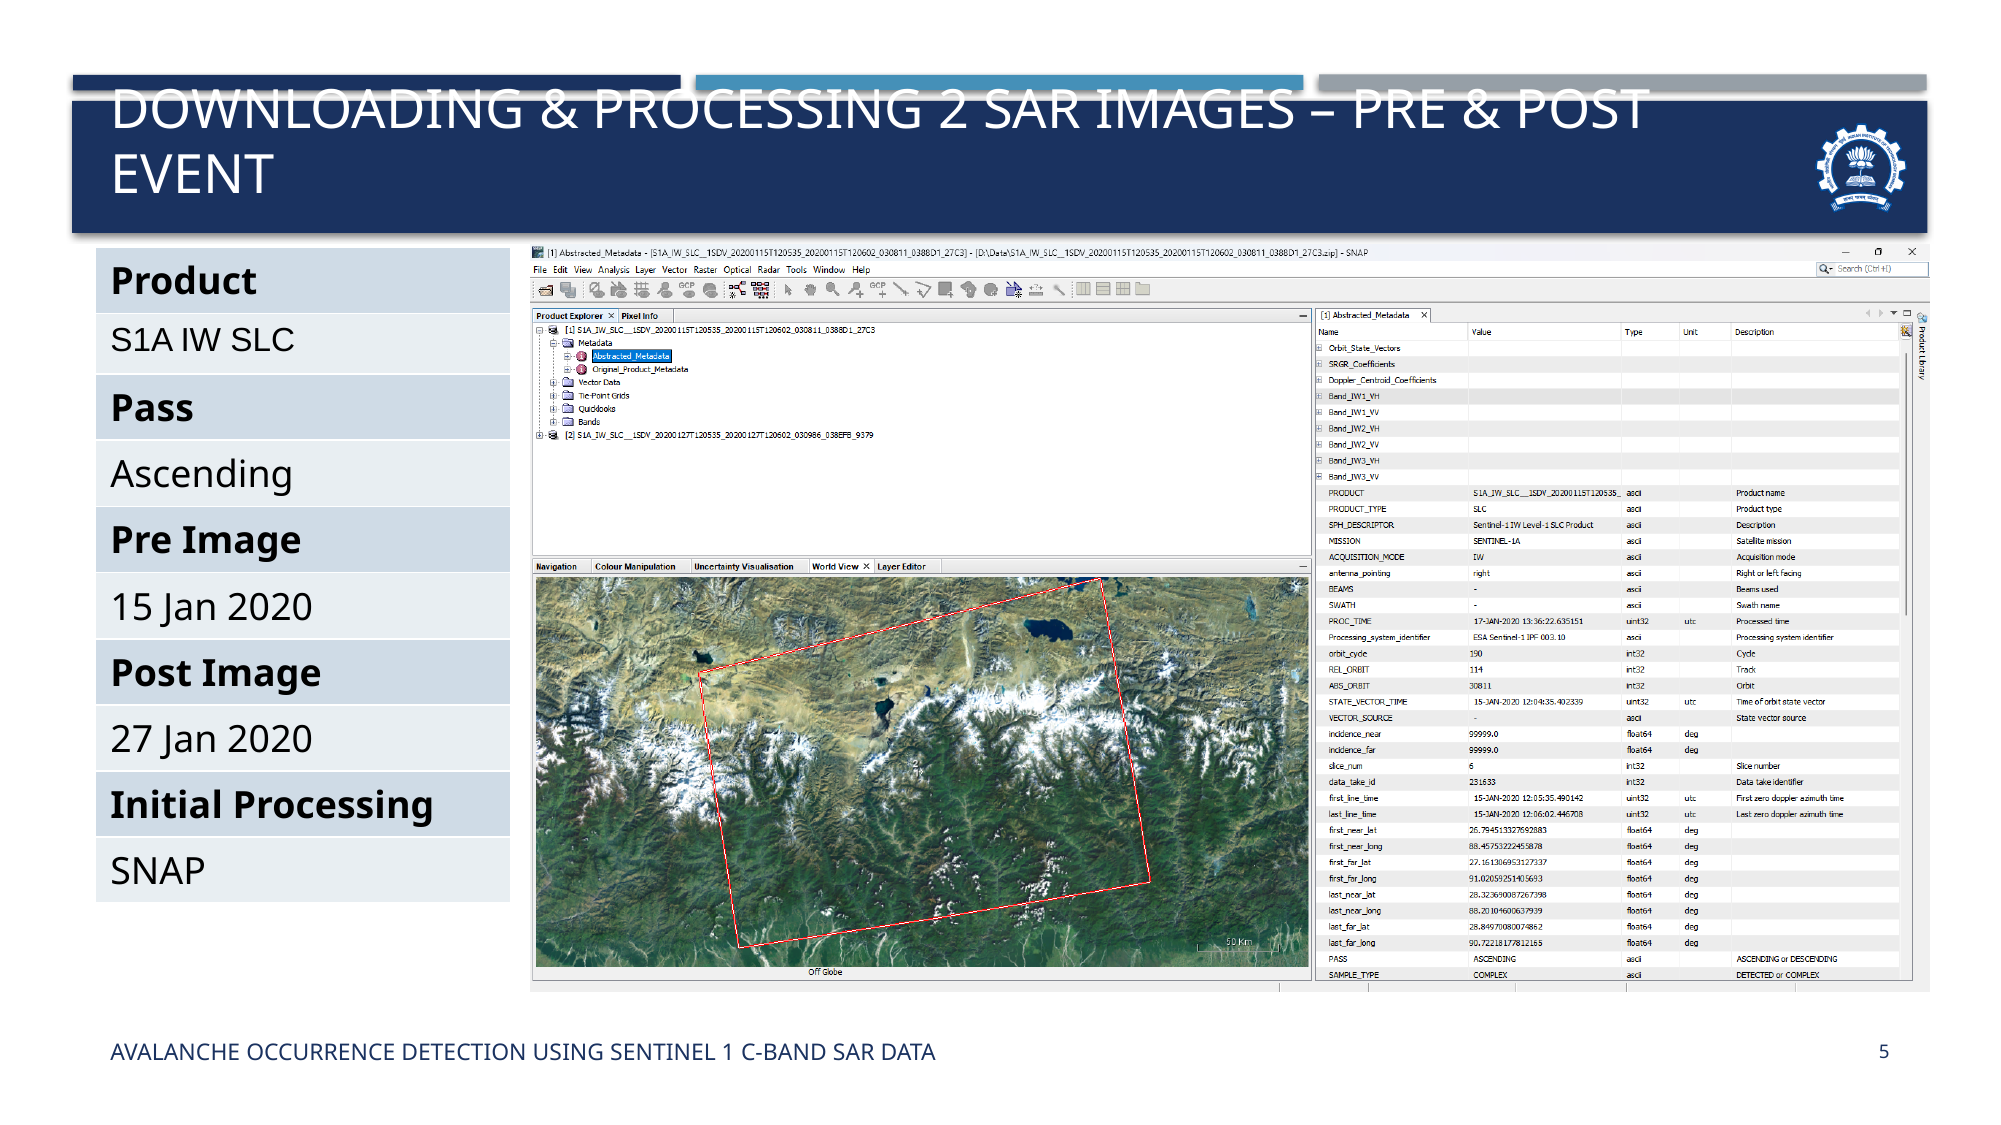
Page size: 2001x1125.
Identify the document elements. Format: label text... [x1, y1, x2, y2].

table_cell SNAP [96, 838, 510, 902]
table_cell 15 Jan 2020 [96, 573, 510, 638]
picture [529, 244, 1931, 993]
table_cell Pass [96, 375, 510, 439]
table_cell Initial Processing [96, 772, 510, 836]
table_cell 27 Jan 2020 [96, 706, 510, 770]
footer Avalanche Occurrence Detection using Sentinel 1 C-band SAR Data [95, 1024, 1230, 1082]
table_cell Ascending [96, 441, 510, 506]
table_cell S1A IW SLC [96, 314, 510, 373]
title Downloading & Processing 2 SAR Images – Pre & Post Event [95, 115, 1793, 213]
picture [1815, 123, 1907, 213]
table_cell Post Image [96, 640, 510, 704]
table_cell Pre Image [96, 507, 510, 572]
table_header Product [96, 248, 510, 313]
slide_number 5 [1732, 1022, 1905, 1083]
